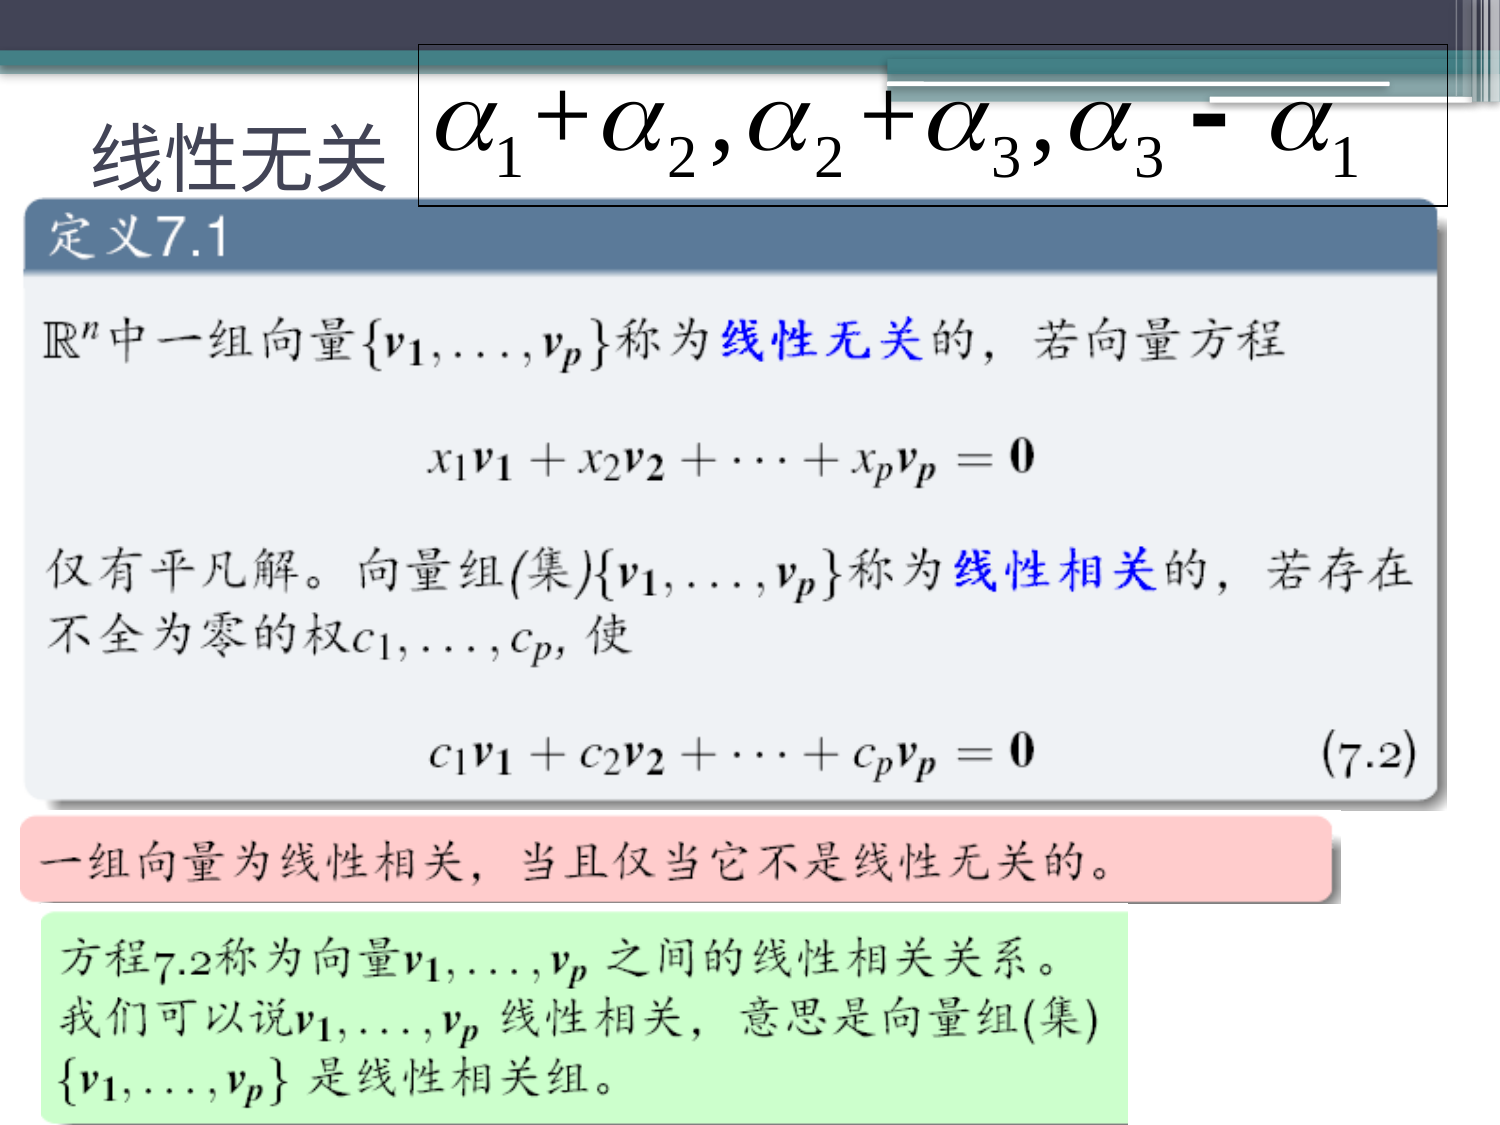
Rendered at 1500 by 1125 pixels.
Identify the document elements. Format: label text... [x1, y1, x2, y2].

picture [20, 44, 1448, 1125]
title 线性无关 [75, 68, 412, 193]
